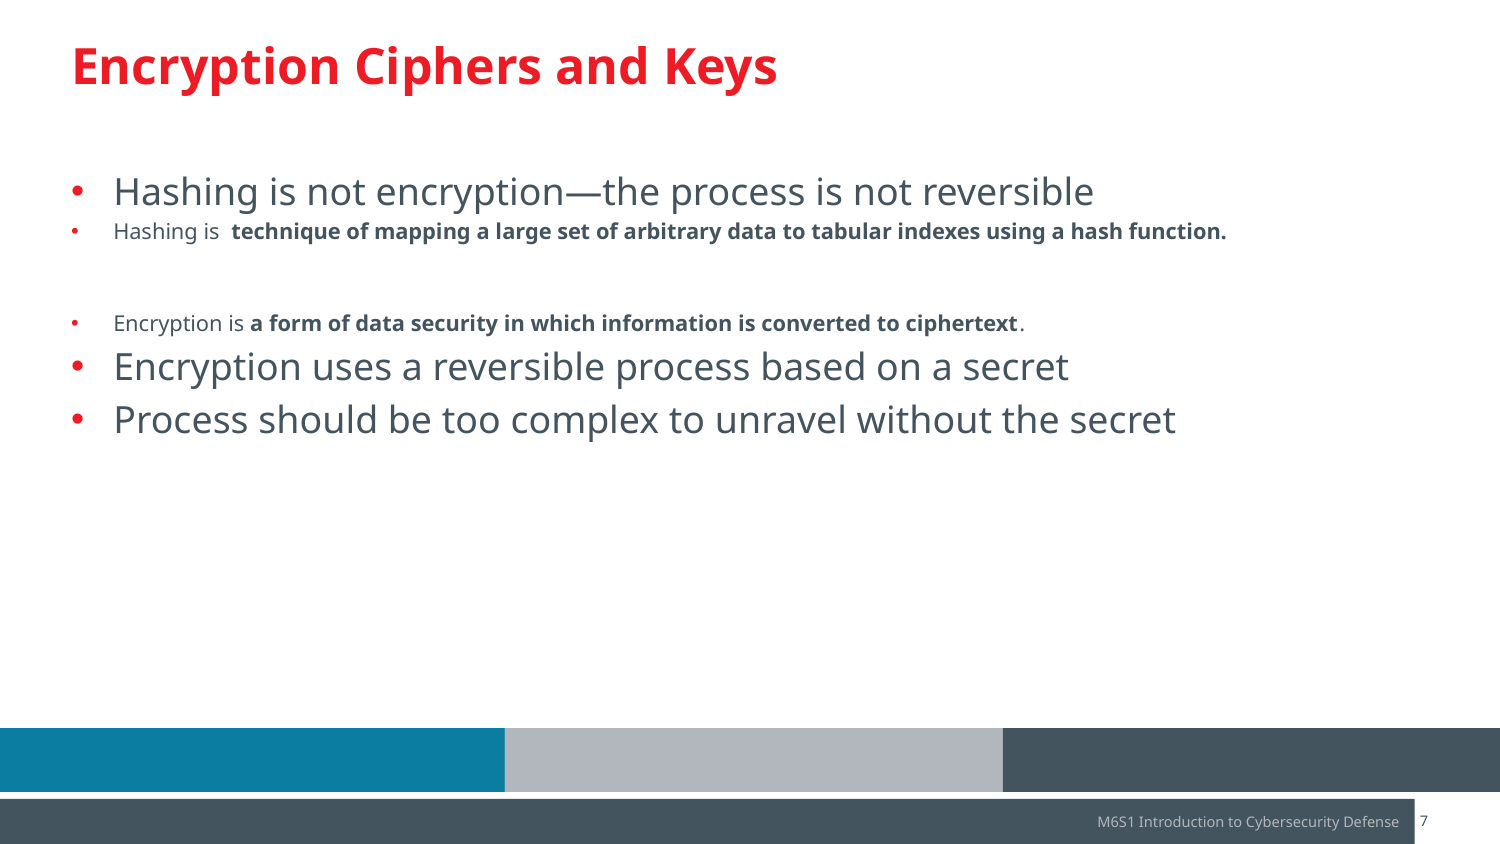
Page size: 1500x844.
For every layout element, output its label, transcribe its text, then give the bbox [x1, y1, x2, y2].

text_box M6S1 Introduction to Cybersecurity Defense [0, 798, 1415, 844]
list Hashing is not encryption—the process is not reversible Hashing is technique of mapping a large set of arbitrary data to tabular indexes using a hash function. Encryption is a form of data security in which information is converted to ciphertext. Encryption uses a reversible process based on a secret Process should be too complex to unravel without the secret [56, 160, 1444, 706]
title Encryption Ciphers and Keys [56, 12, 1444, 117]
picture [505, 728, 1500, 792]
slide_number 7 [1415, 798, 1444, 844]
